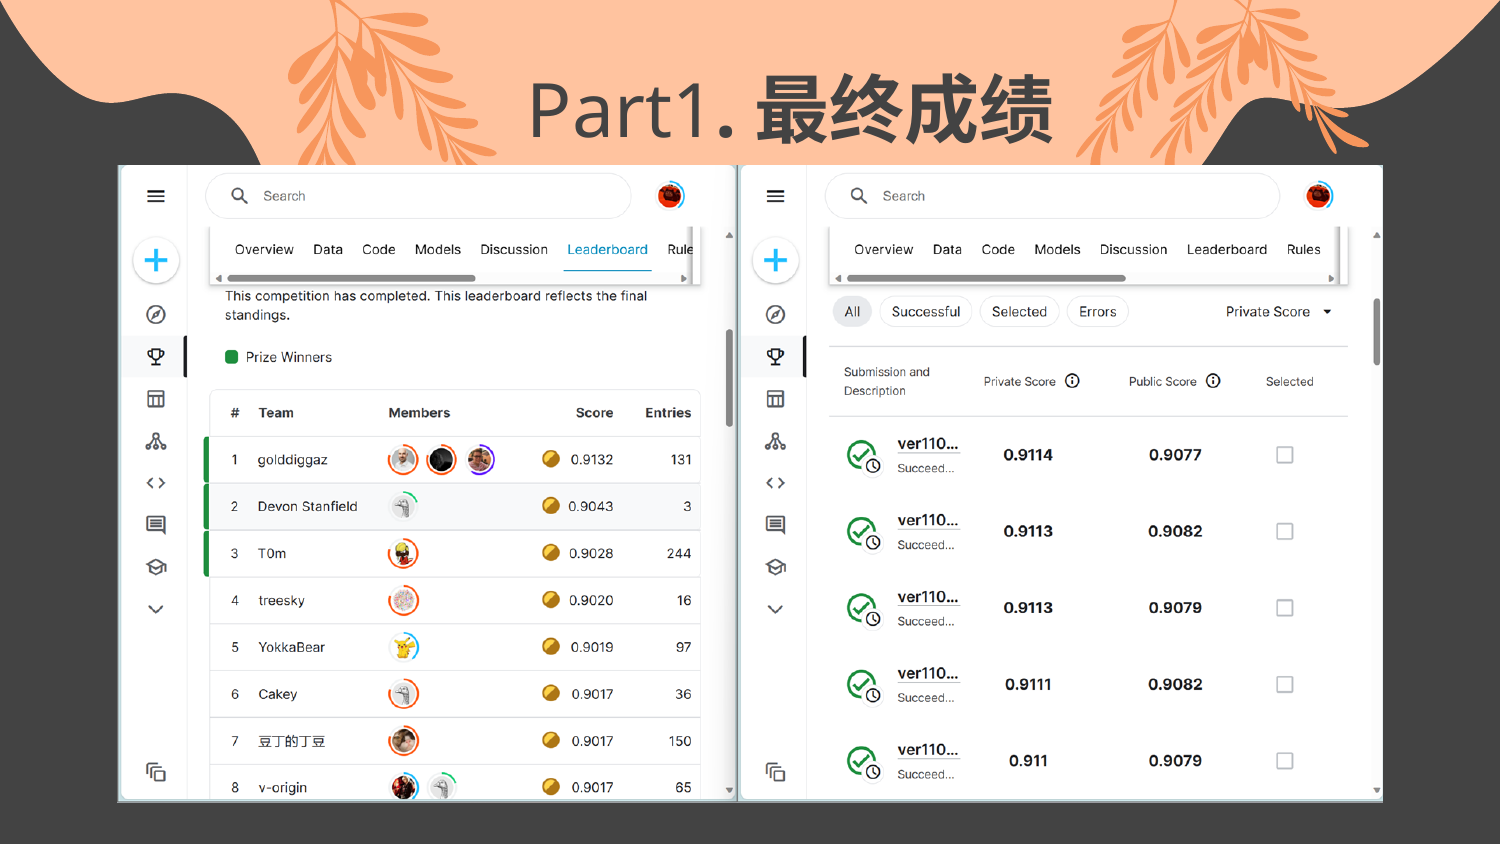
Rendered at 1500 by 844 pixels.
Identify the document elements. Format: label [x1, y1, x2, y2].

text_box [286, 0, 1371, 163]
text_box [0, 0, 281, 163]
text_box [1375, 0, 1500, 102]
picture [117, 164, 1383, 803]
